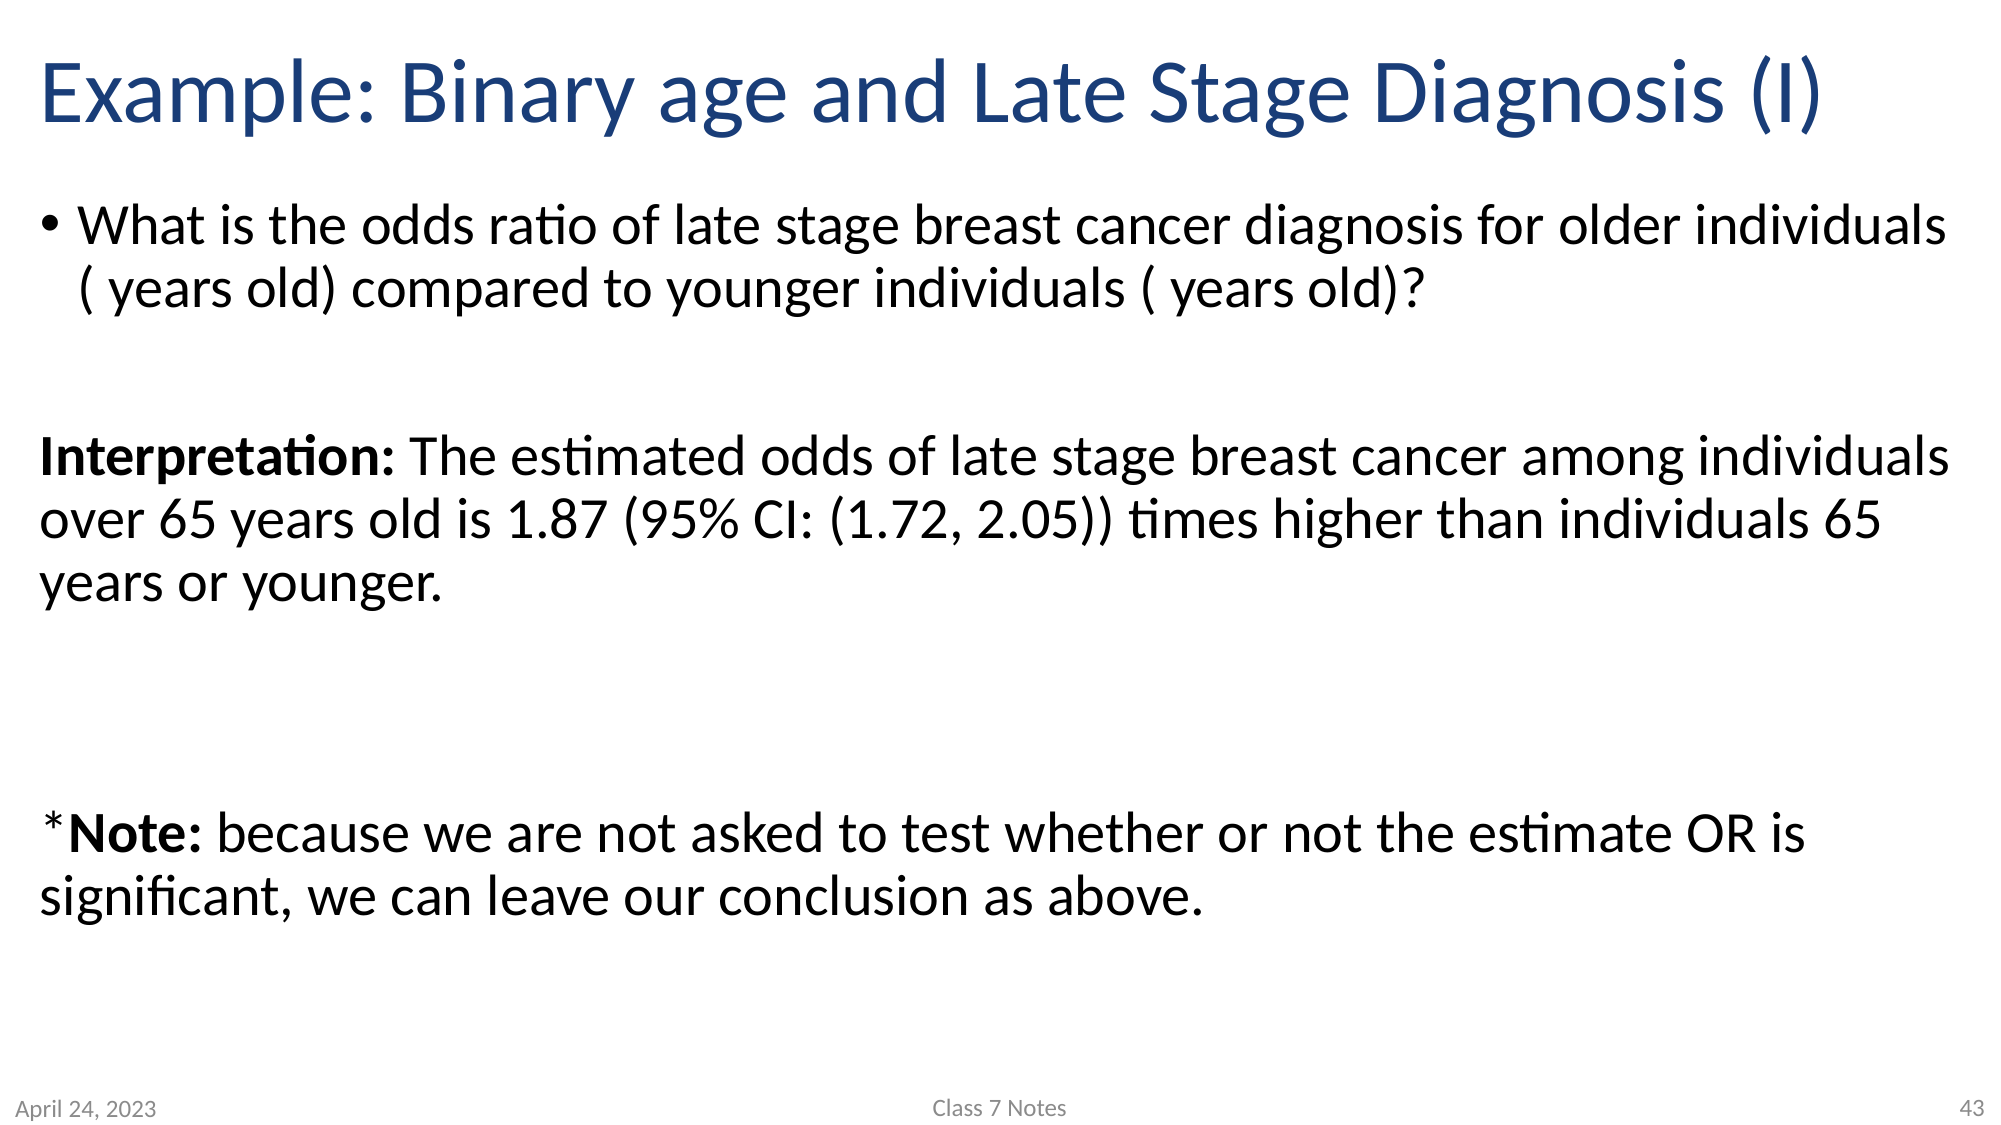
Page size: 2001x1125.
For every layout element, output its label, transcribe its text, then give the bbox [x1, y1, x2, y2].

footer Class 7 Notes [662, 1087, 1338, 1125]
slide_number 43 [1550, 1087, 2000, 1125]
title Example: Binary age and Late Stage Diagnosis (I) [24, 24, 1975, 163]
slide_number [0, 1089, 450, 1125]
